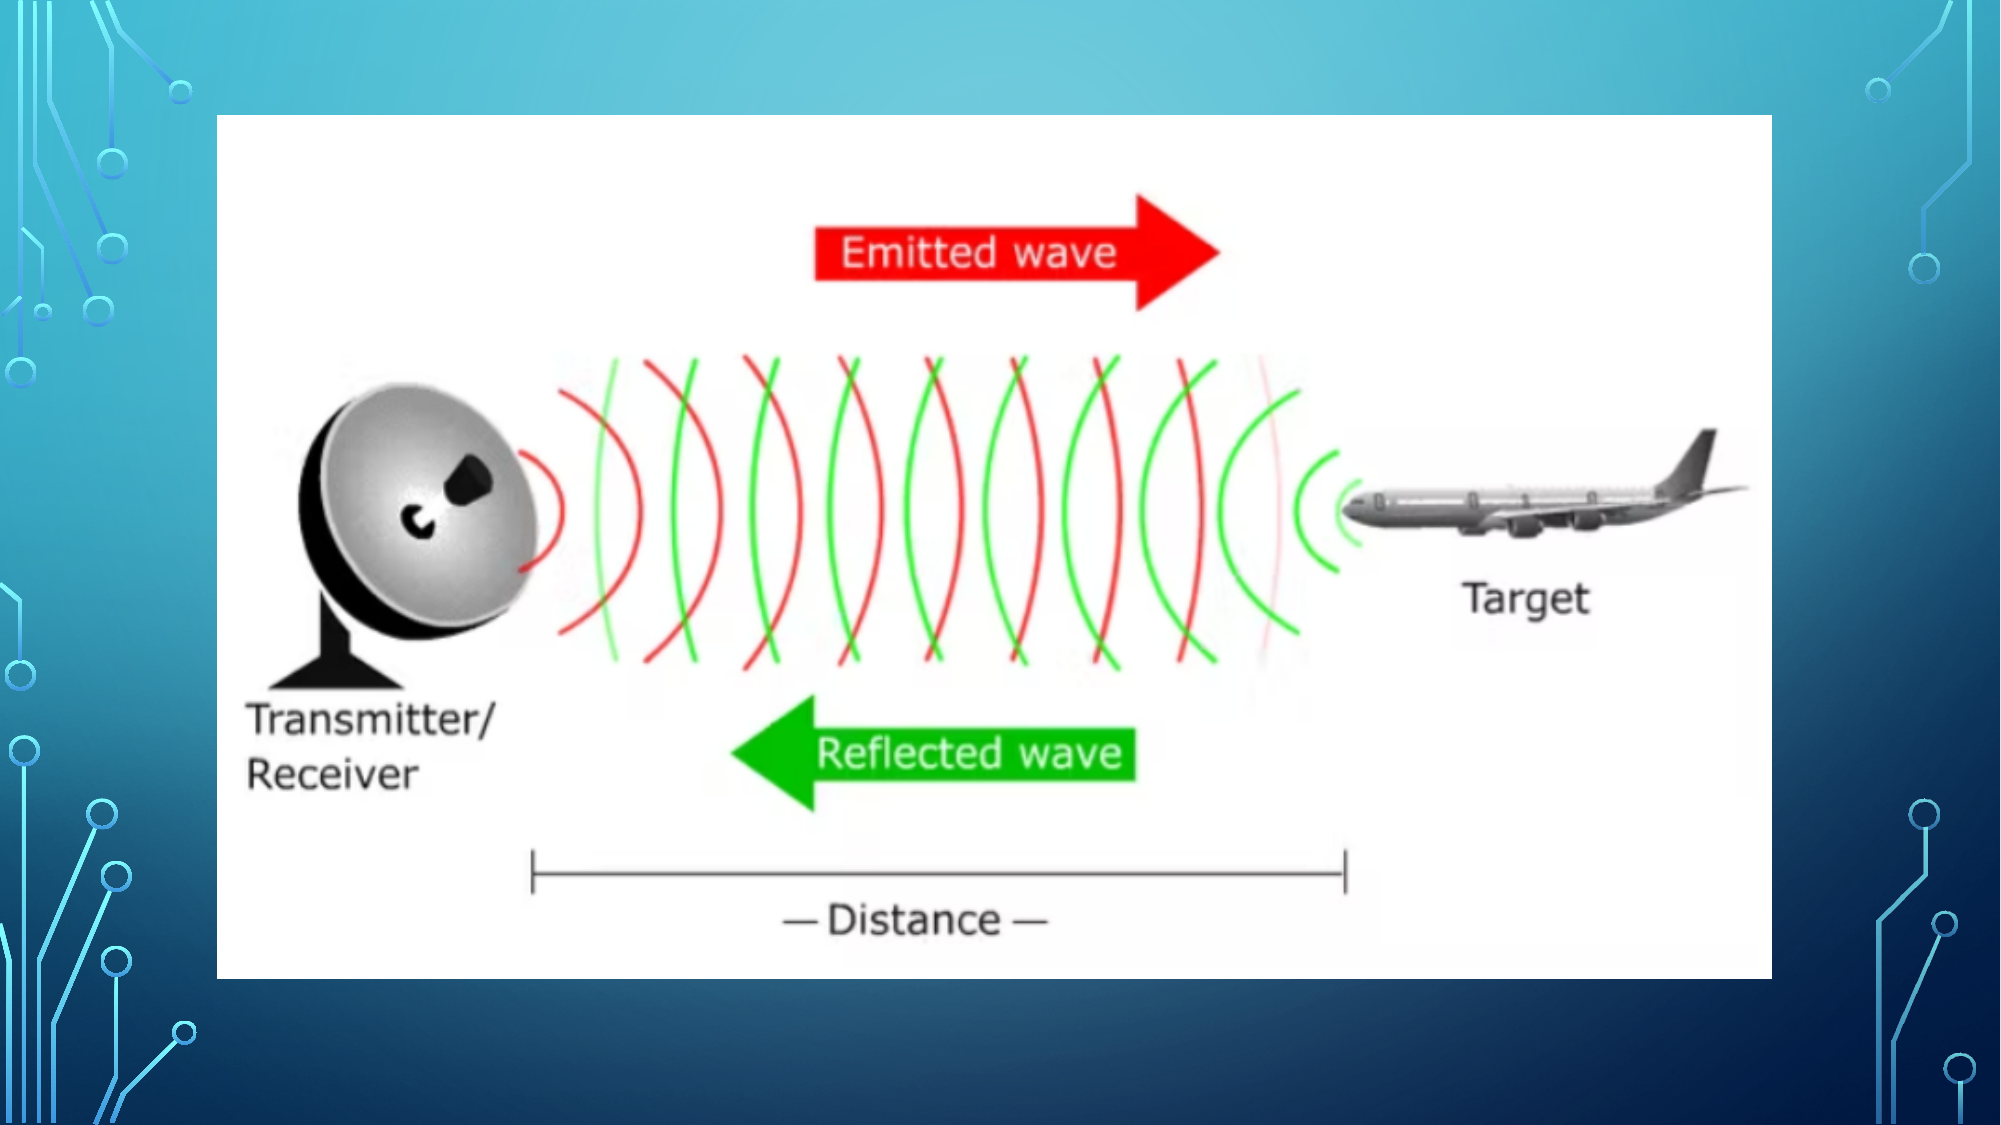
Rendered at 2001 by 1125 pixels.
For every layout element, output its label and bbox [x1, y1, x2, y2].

list [217, 115, 1772, 979]
